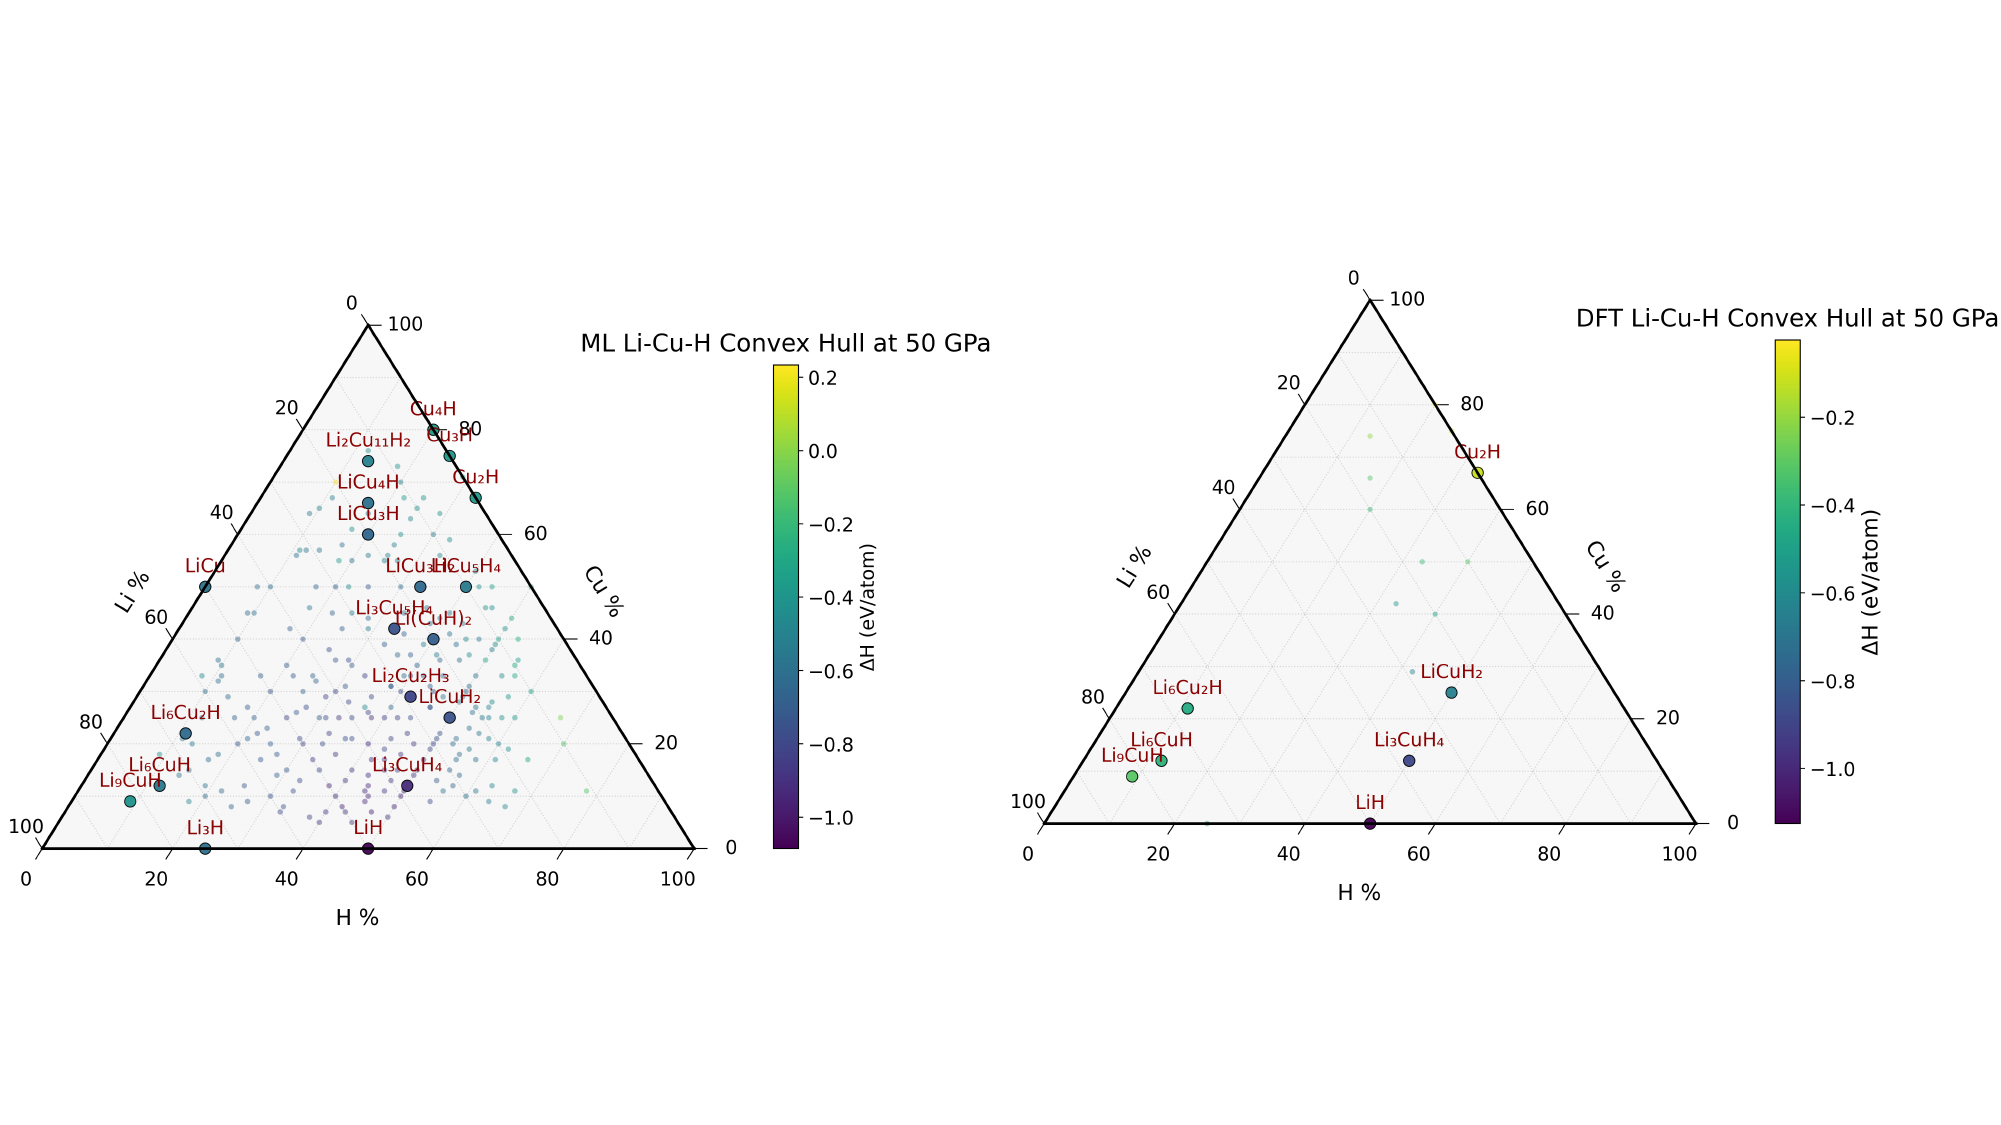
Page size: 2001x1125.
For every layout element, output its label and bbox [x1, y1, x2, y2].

picture [0, 259, 2000, 939]
